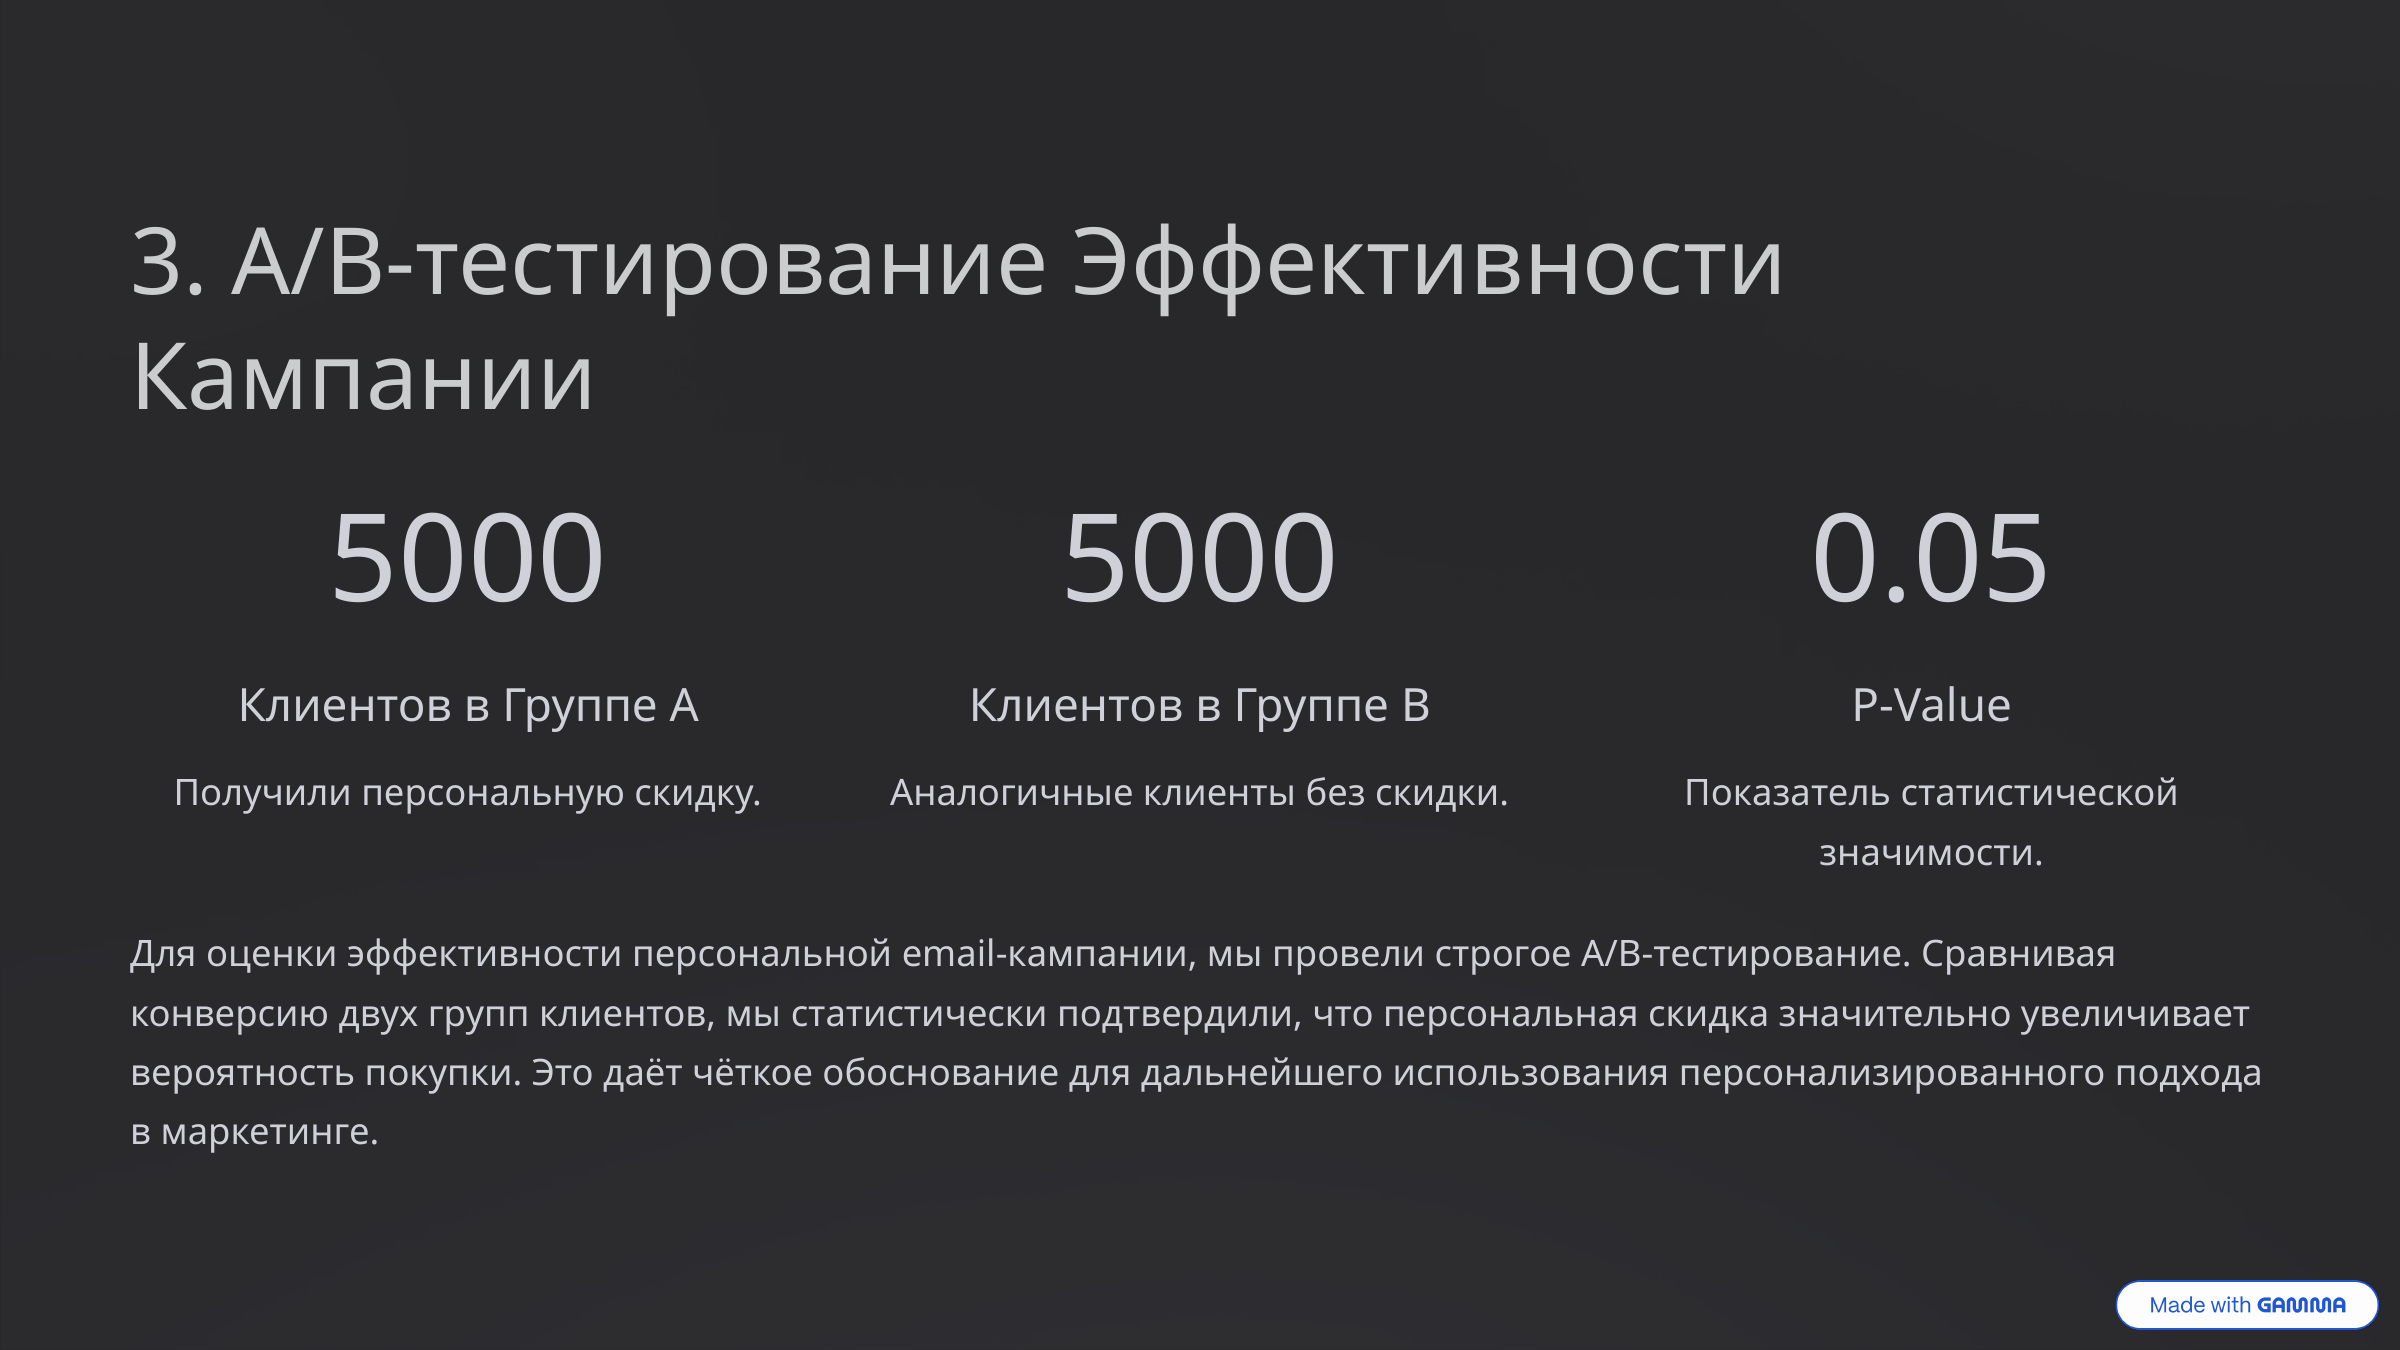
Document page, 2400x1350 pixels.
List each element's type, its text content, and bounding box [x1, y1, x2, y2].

text_box 5000 [861, 504, 1538, 627]
text_box Получили персональную скидку. [130, 753, 807, 814]
text_box Для оценки эффективности персональной email-кампании, мы провели строгое A/B-тестирование. Сравнивая конверсию двух групп клиентов, мы статистически подтвердили, что персональная скидка значительно увеличивает вероятность покупки. Это даёт чёткое обоснование для дальнейшего использования персонализированного подхода в маркетинге. [130, 914, 2270, 1153]
picture [2106, 1271, 2389, 1339]
text_box Клиентов в Группе B [967, 673, 1433, 732]
text_box Аналогичные клиенты без скидки. [861, 753, 1538, 814]
text_box Показатель статистической значимости. [1593, 753, 2270, 873]
text_box 3. A/B-тестирование Эффективности Кампании [130, 197, 2270, 430]
text_box Клиентов в Группе A [235, 673, 701, 732]
text_box P-Value [1699, 673, 2165, 732]
text_box 0.05 [1593, 504, 2270, 627]
text_box 5000 [130, 504, 807, 627]
